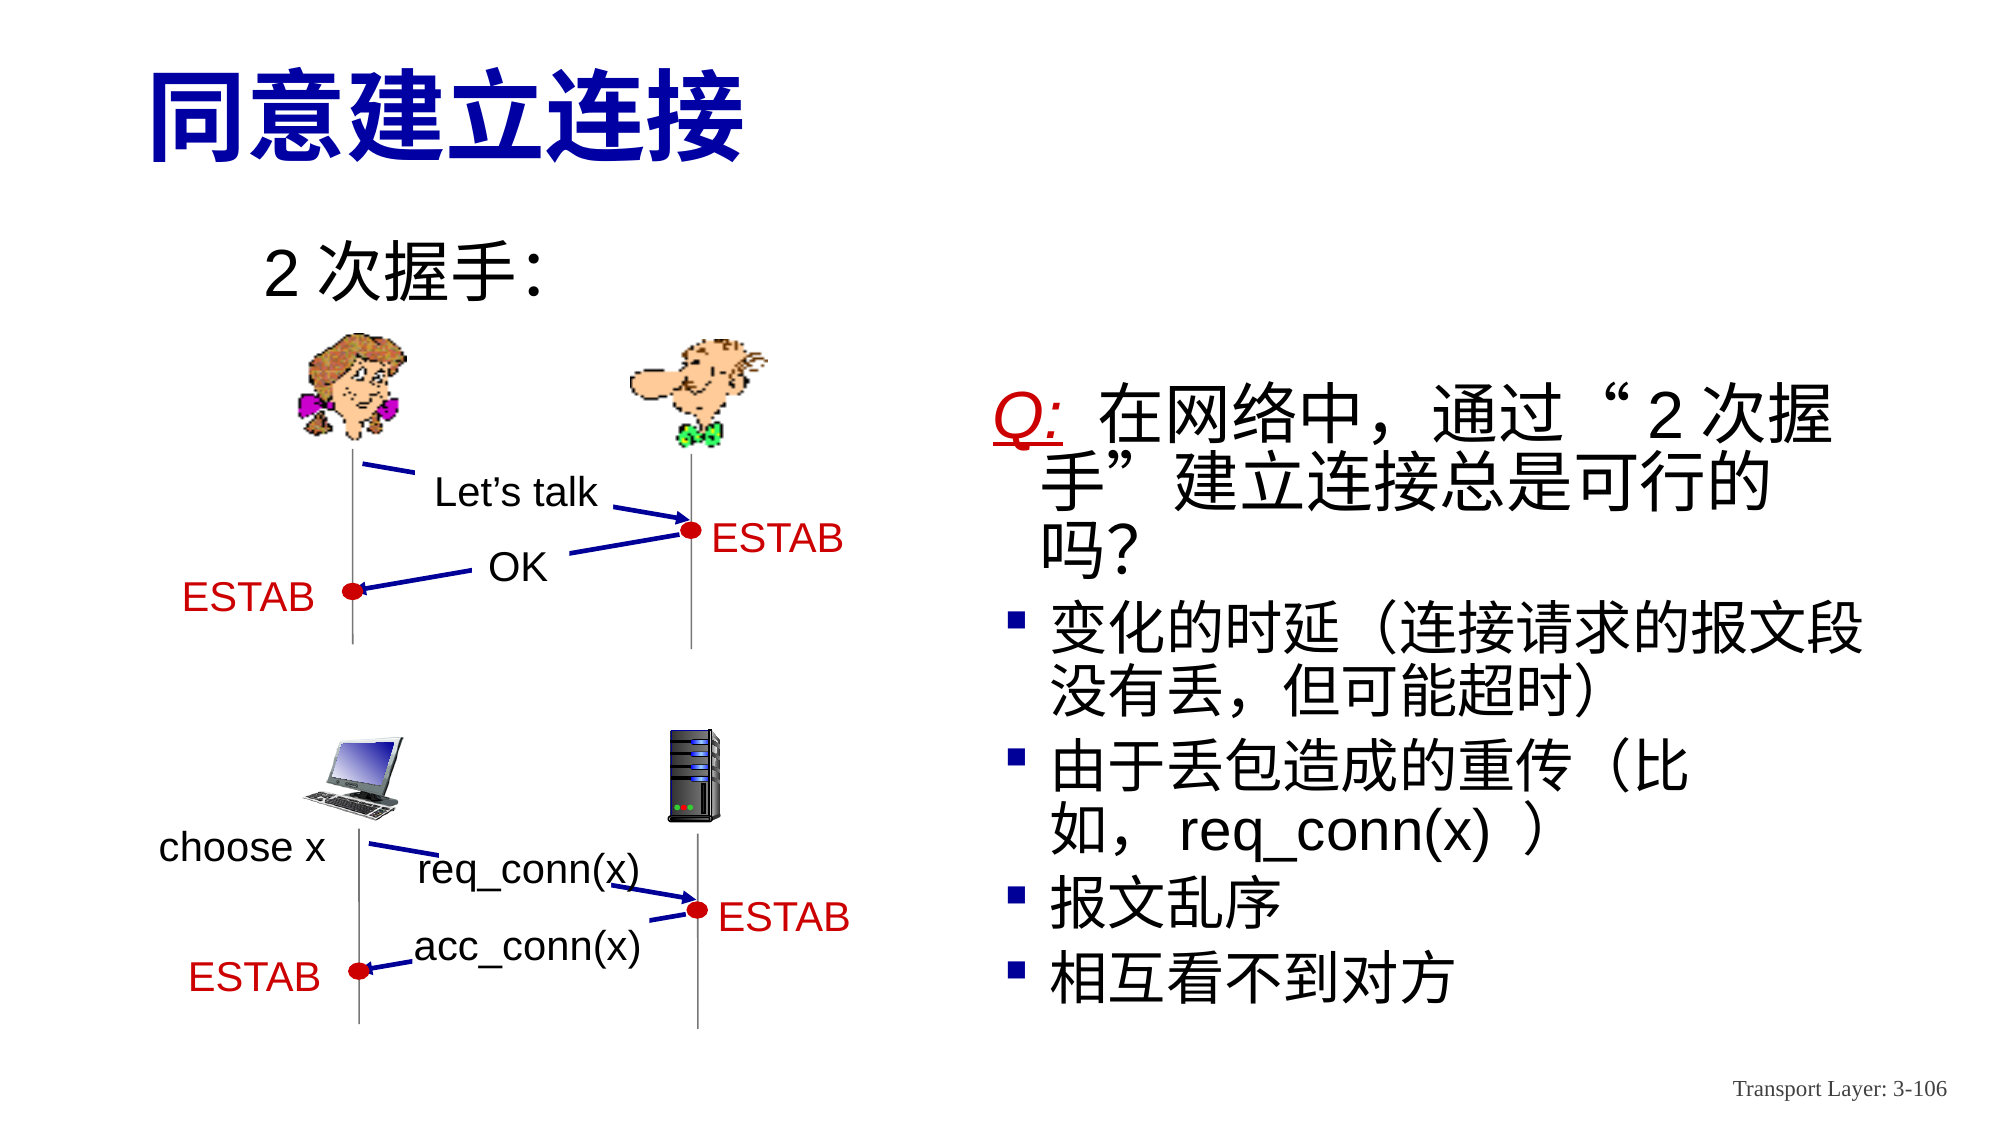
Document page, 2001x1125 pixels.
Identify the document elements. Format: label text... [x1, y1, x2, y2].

text_box [680, 522, 701, 539]
text_box [656, 891, 697, 904]
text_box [668, 730, 721, 822]
picture [630, 339, 768, 453]
text_box ESTAB [702, 882, 866, 948]
text_box Q: 在网络中，通过“2次握手”建立连接总是可行的吗？ 变化的时延（连接请求的报文段没有丢，但可能超时） 由于丢包造成的重传（比如，req_conn(x) ） 报文乱序 相互看不到对方 [977, 376, 1884, 964]
text_box [687, 902, 708, 918]
title 同意建立连接 [131, 47, 2000, 195]
text_box 2次握手： [249, 222, 599, 317]
text_box [564, 536, 570, 596]
text_box ESTAB [696, 503, 860, 568]
text_box choose x [143, 812, 341, 928]
text_box [348, 963, 369, 980]
text_box ESTAB [166, 562, 330, 628]
picture [293, 333, 407, 445]
text_box [342, 583, 363, 600]
text_box [359, 570, 472, 595]
text_box acc_conn(x) [399, 910, 657, 976]
text_box OK [473, 532, 564, 598]
text_box Let’s talk [419, 457, 614, 522]
slide_number Transport Layer: 3- [1512, 1056, 1963, 1117]
text_box [365, 962, 399, 975]
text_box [278, 733, 406, 827]
text_box req_conn(x) [402, 834, 656, 900]
text_box [415, 461, 419, 520]
text_box [614, 506, 691, 525]
text_box ESTAB [173, 942, 337, 1008]
